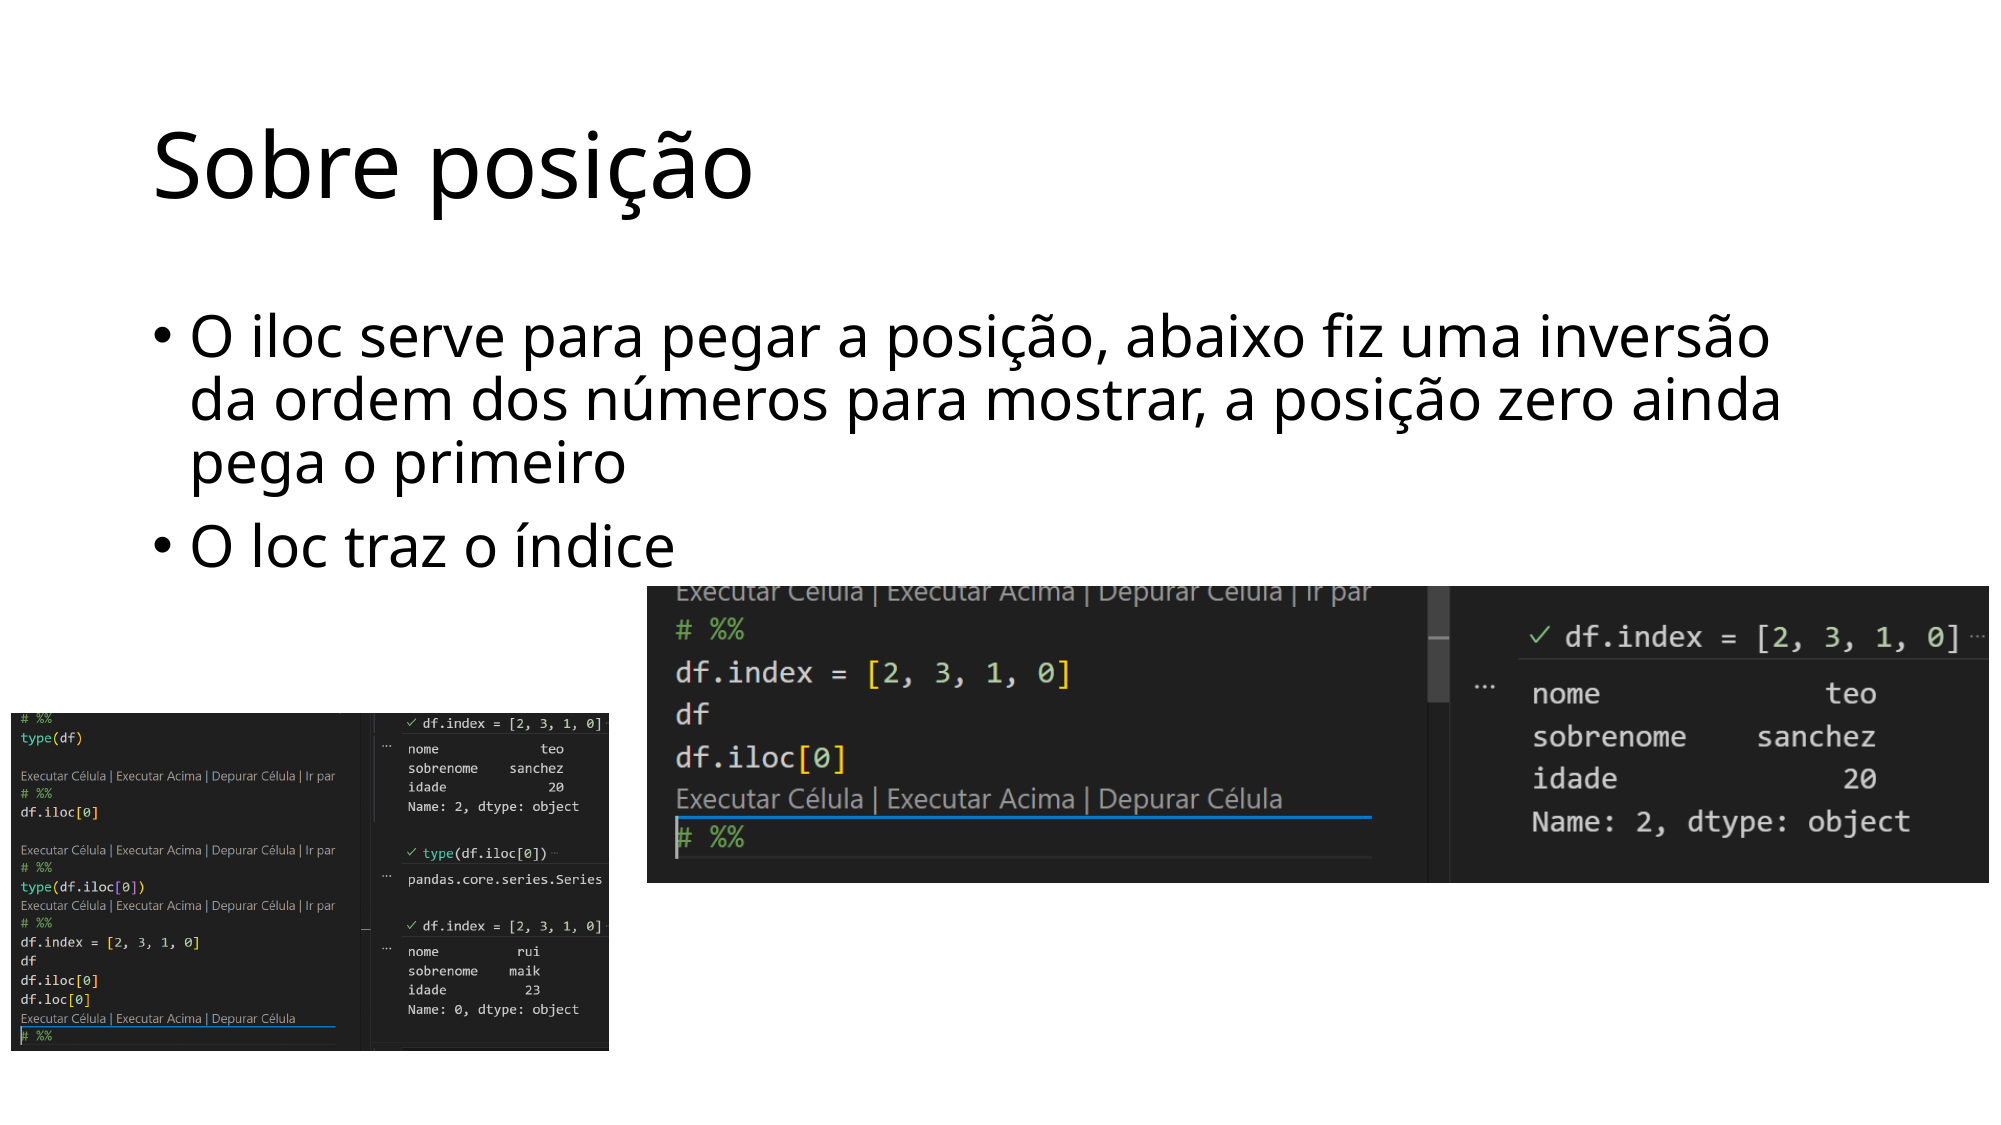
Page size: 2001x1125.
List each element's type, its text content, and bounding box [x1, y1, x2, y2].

picture [11, 713, 609, 1052]
picture [646, 586, 1989, 883]
list O iloc serve para pegar a posição, abaixo fiz uma inversão da ordem dos números para mostrar, a posição zero ainda pega o primeiro O loc traz o índice [137, 299, 1863, 1014]
title Sobre posição [137, 59, 1863, 278]
